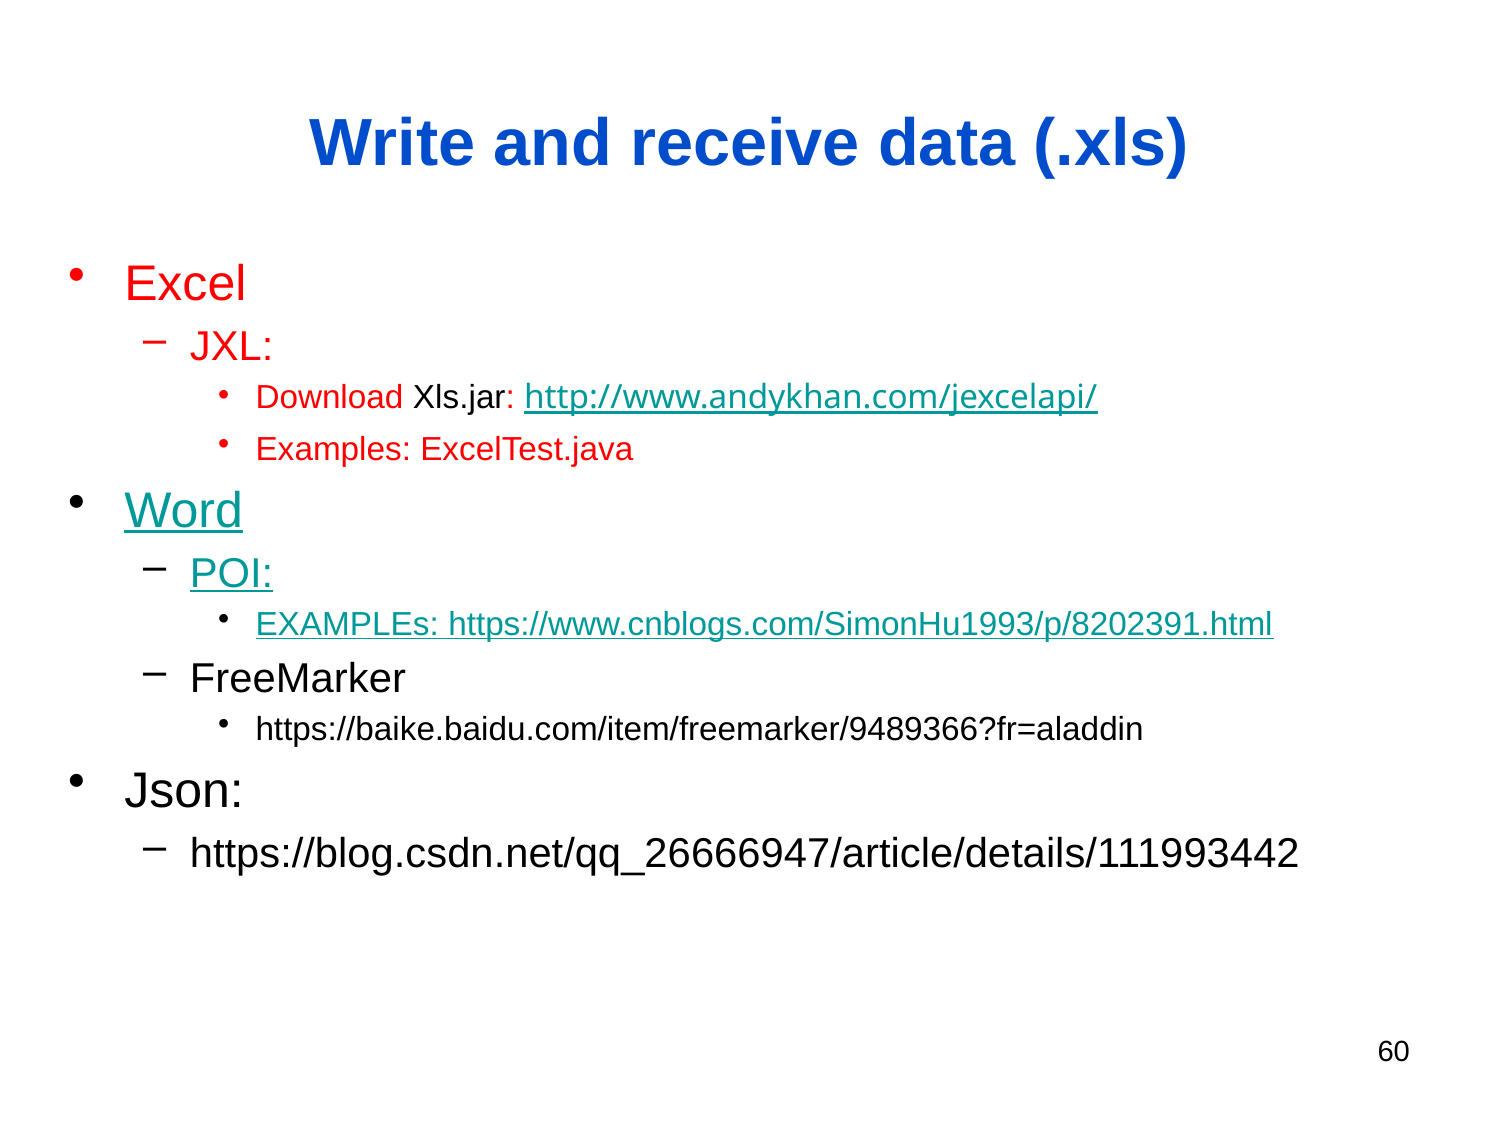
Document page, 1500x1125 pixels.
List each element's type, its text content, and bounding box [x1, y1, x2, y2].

slide_number 60 [1074, 1024, 1425, 1103]
title Write and receive data (.xls) [75, 45, 1425, 233]
list Excel JXL: Download Xls.jar: http://www.andykhan.com/jexcelapi/ Examples: ExcelTest.java Word POI: EXAMPLEs: https://www.cnblogs.com/SimonHu1993/p/8202391.html FreeMarker https://baike.baidu.com/item/freemarker/9489366?fr=aladdin Json: https://blog.csdn.net/qq_26666947/article/details/111993442 [53, 242, 1425, 986]
